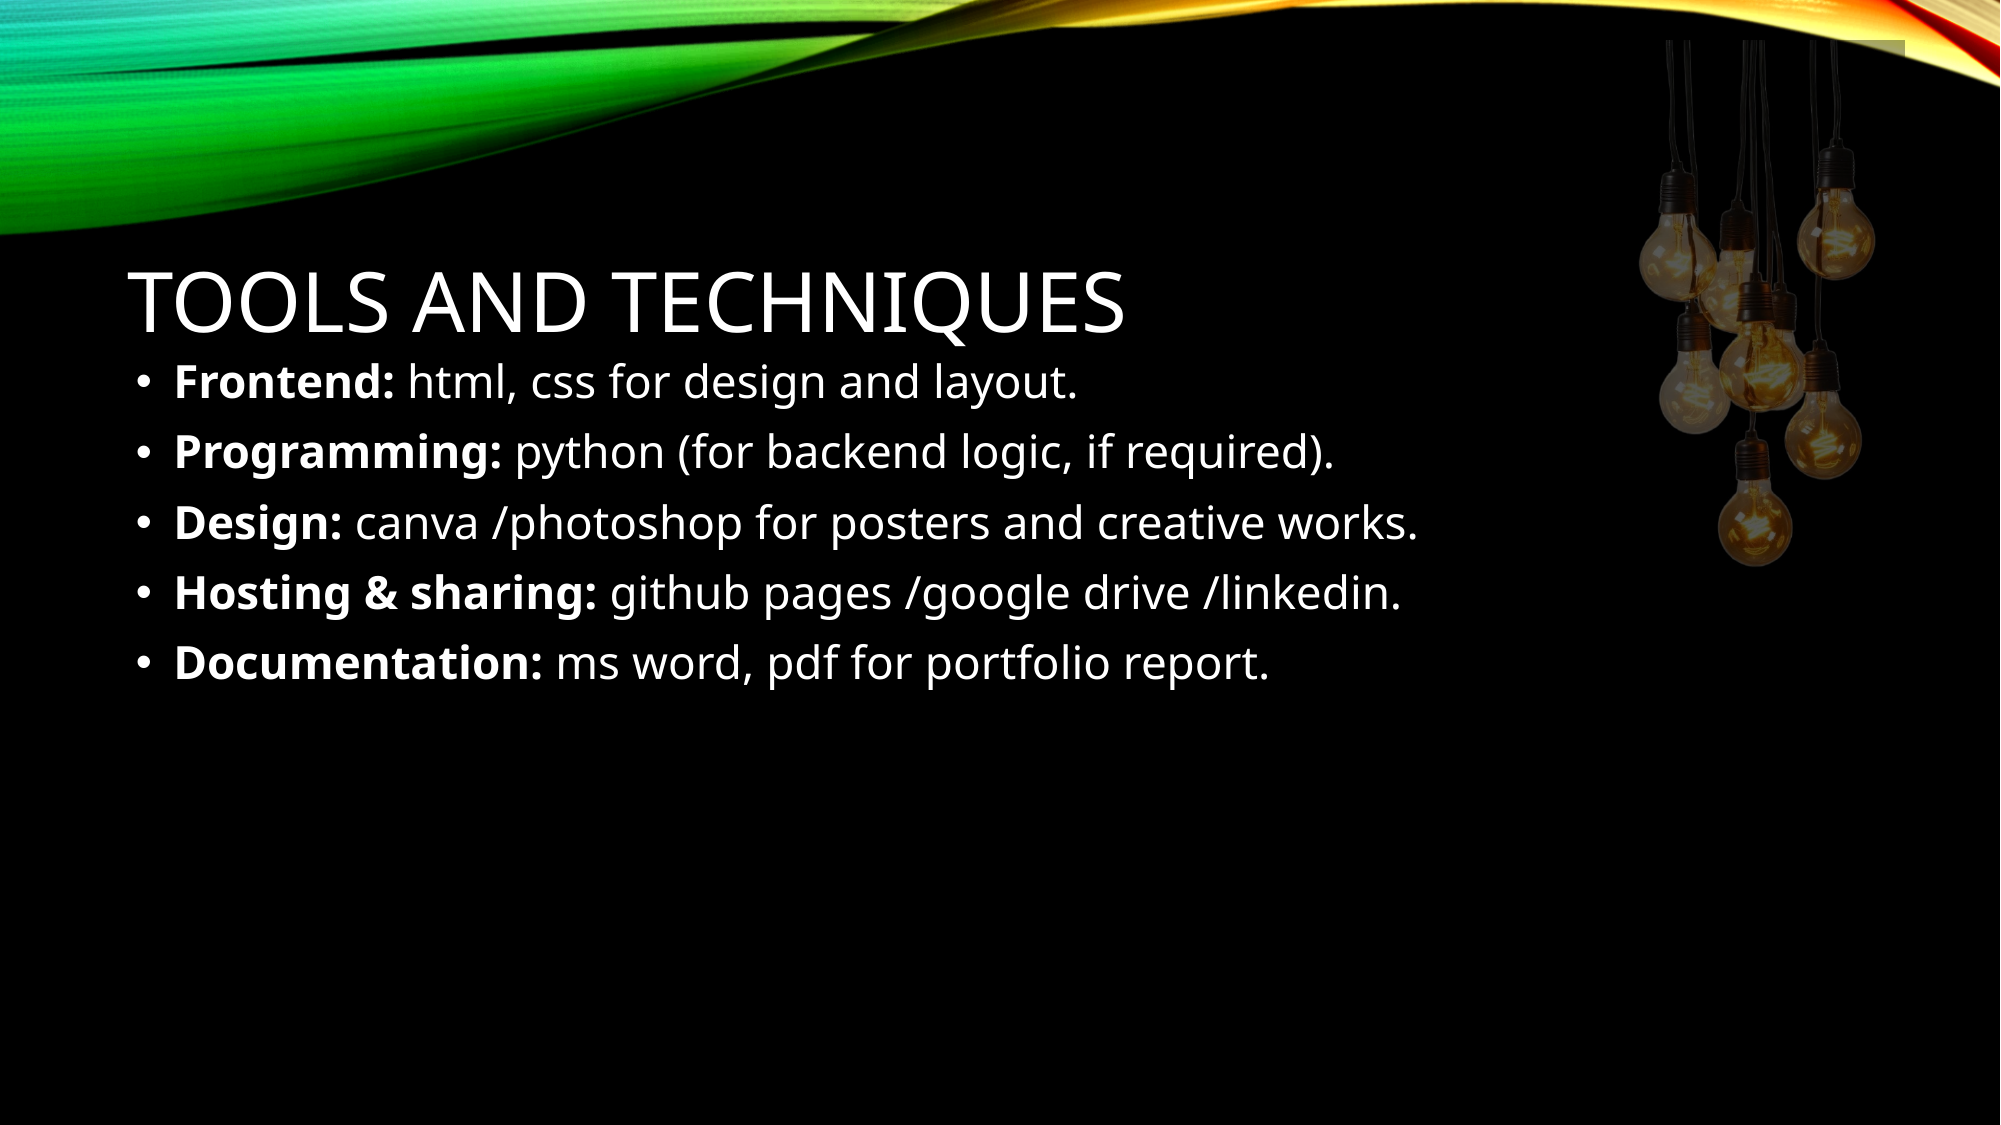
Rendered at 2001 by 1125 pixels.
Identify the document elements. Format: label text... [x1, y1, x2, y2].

title Tools and techniques [112, 167, 1609, 445]
list Frontend: html, css for design and layout. Programming: python (for backend logic, if required). Design: canva /photoshop for posters and creative works. Hosting & sharing: github pages /google drive /linkedin. Documentation: ms word, pdf for portfolio report. [120, 351, 1896, 1009]
picture [0, 0, 2000, 572]
